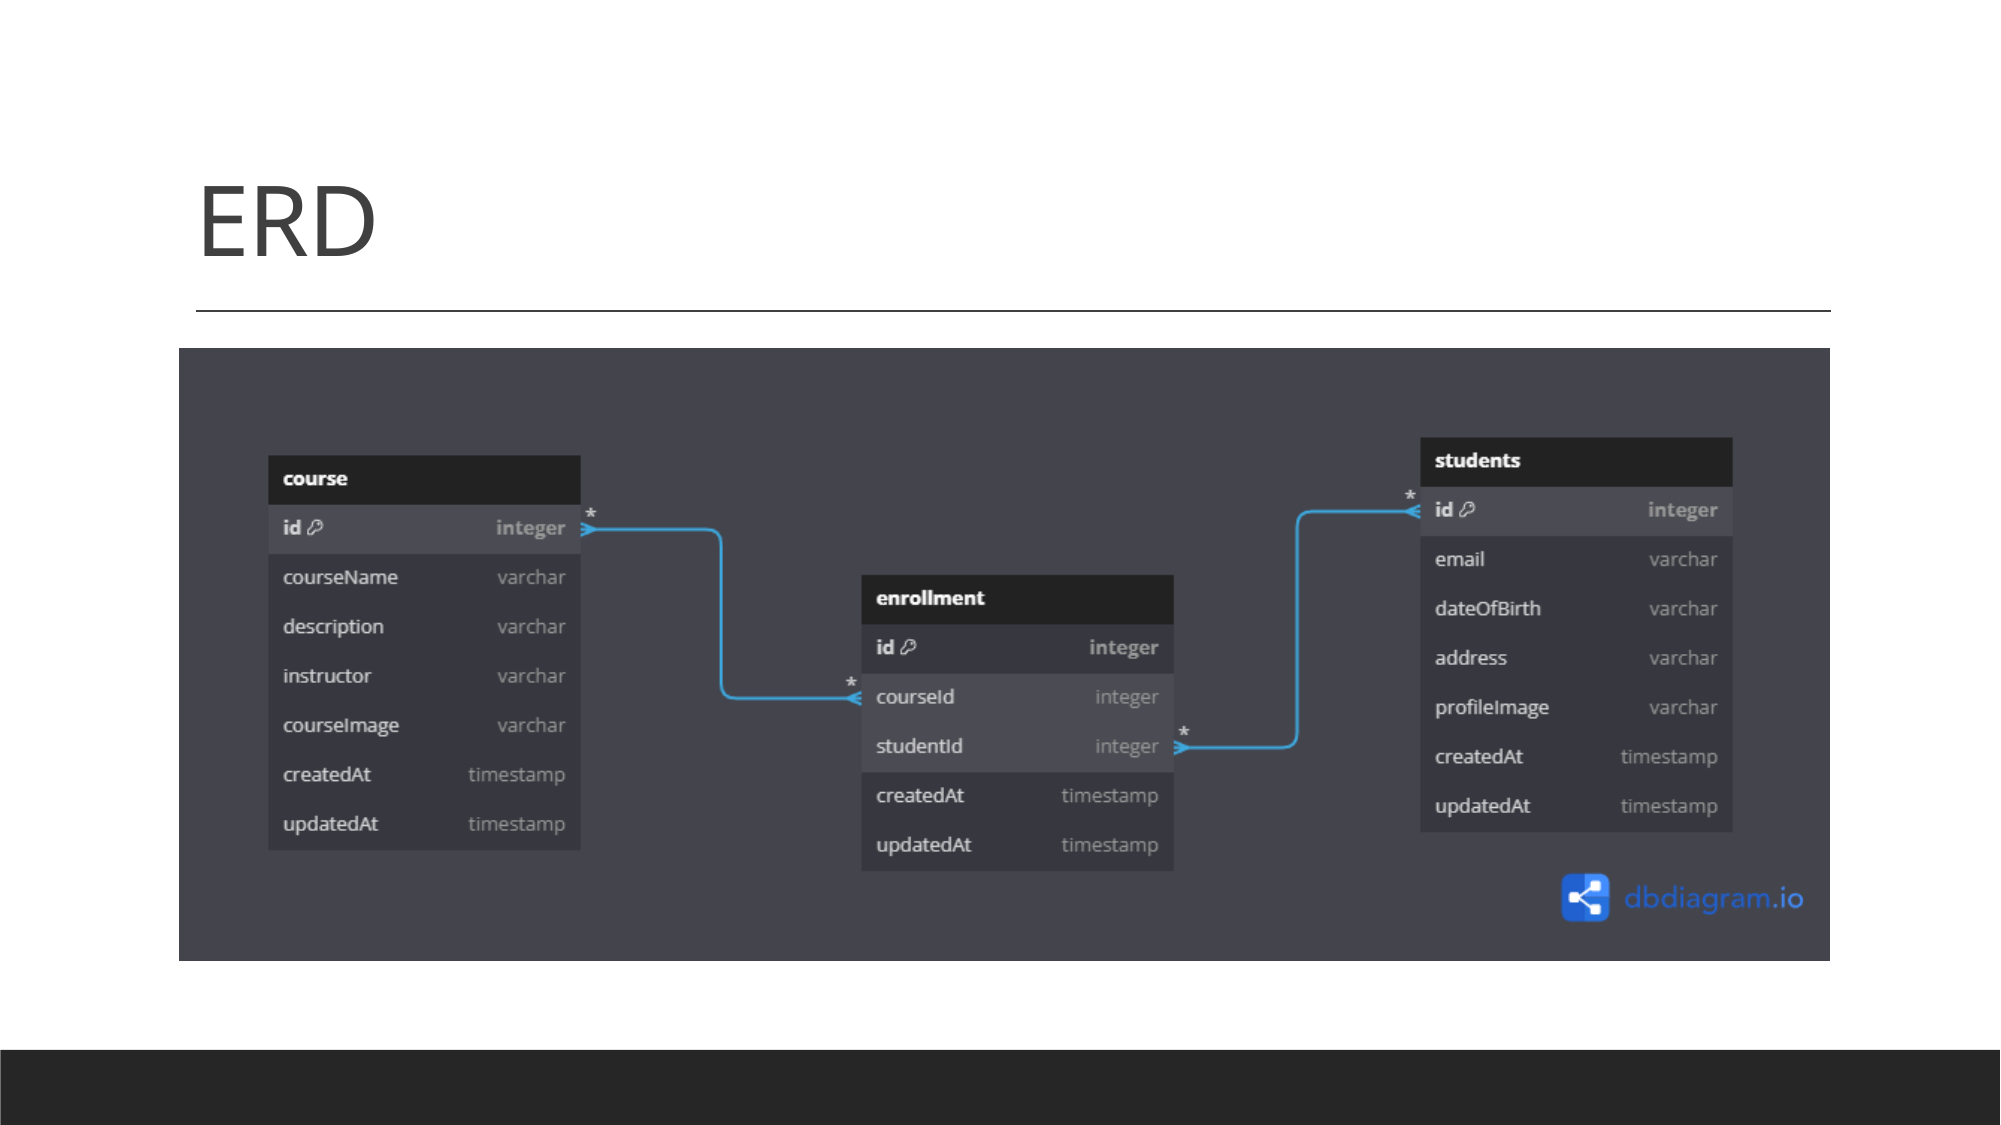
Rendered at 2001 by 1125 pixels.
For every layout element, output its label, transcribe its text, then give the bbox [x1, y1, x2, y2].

title ERD [180, 47, 1830, 285]
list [179, 347, 1831, 961]
